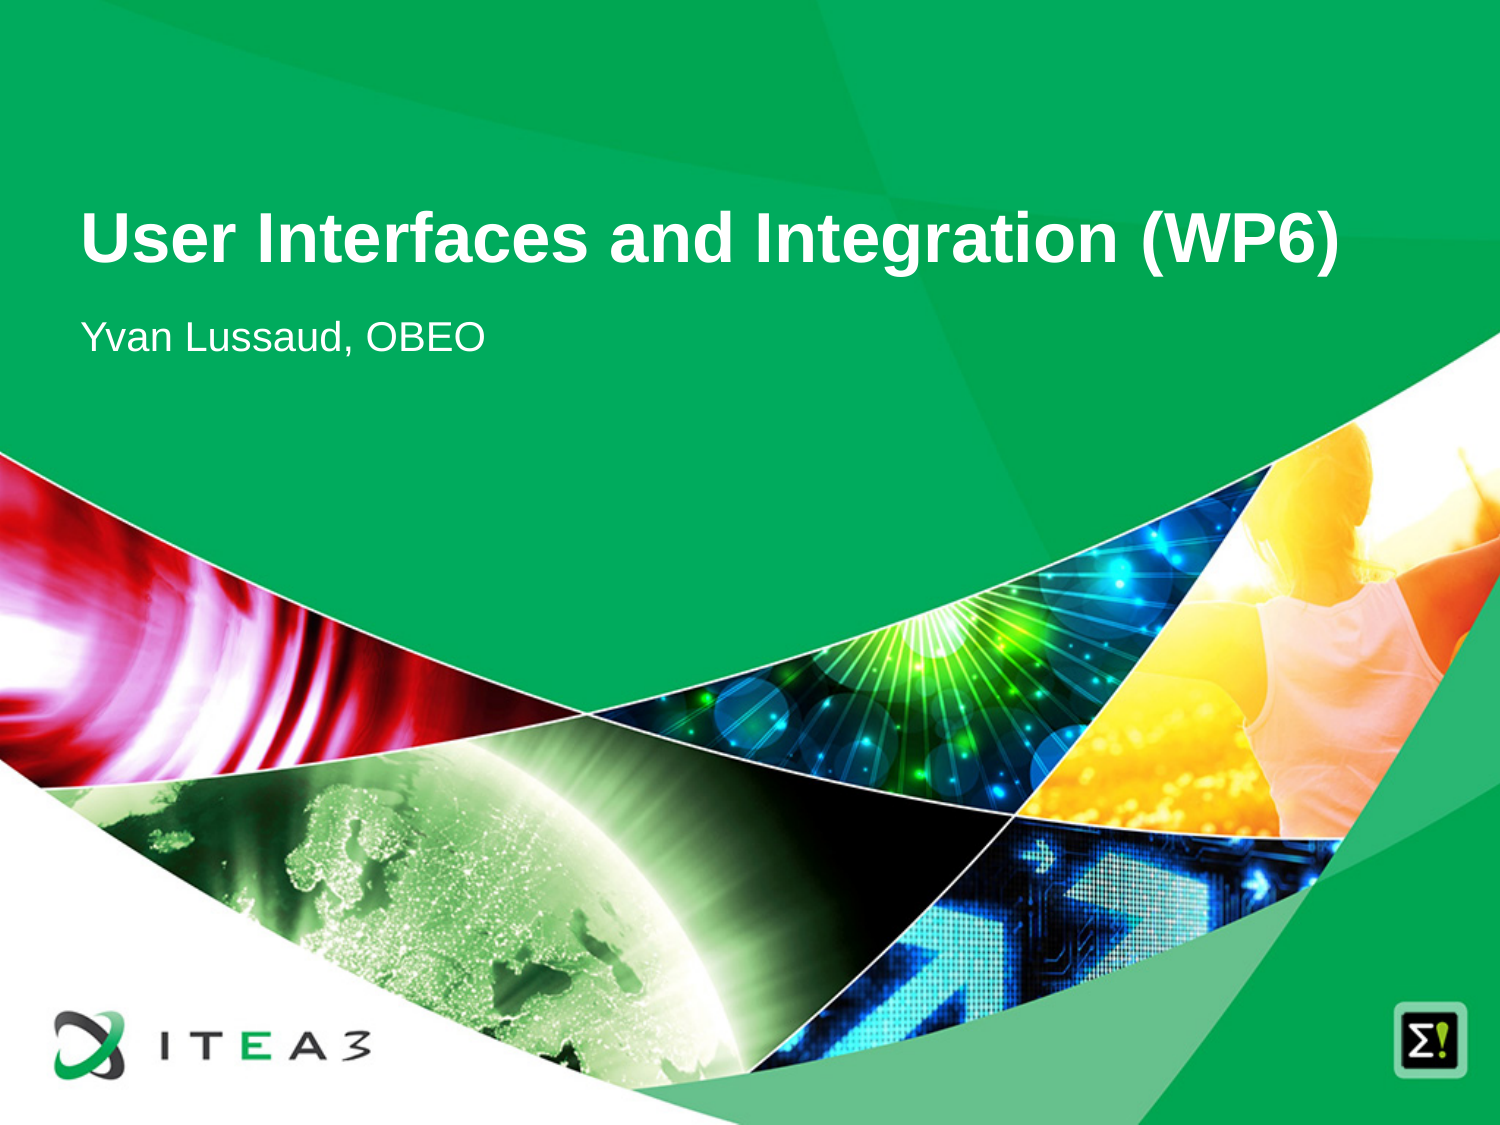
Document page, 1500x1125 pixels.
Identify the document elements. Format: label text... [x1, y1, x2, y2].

title User Interfaces and Integration (WP6) [64, 90, 1424, 284]
subtitle Yvan Lussaud, OBEO [64, 302, 1258, 445]
picture [0, 0, 1500, 1125]
